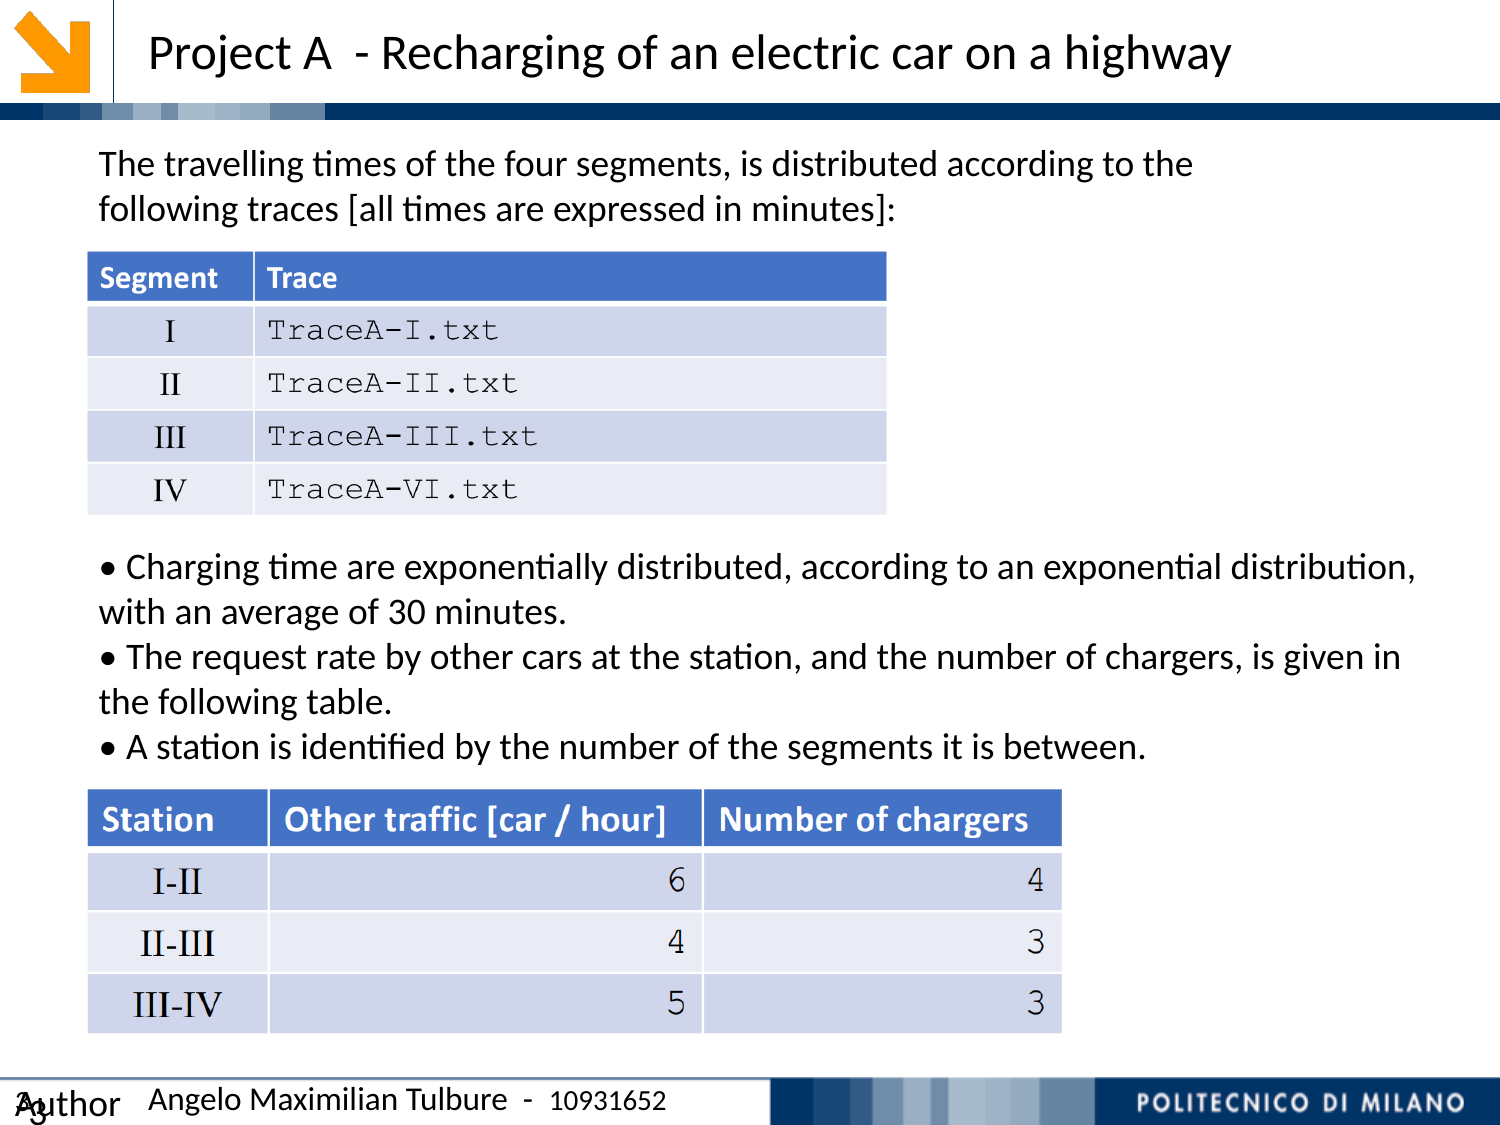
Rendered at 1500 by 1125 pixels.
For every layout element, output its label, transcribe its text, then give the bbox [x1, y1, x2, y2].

picture [13, 10, 90, 93]
text_box The travelling times of the four segments, is distributed according to the following traces [all times are expressed in minutes]: [84, 131, 1286, 237]
picture [1262, 103, 1500, 120]
picture [84, 248, 889, 521]
text_box 3 [0, 1074, 190, 1125]
text_box Project A - Recharging of an electric car on a highway [133, 12, 1262, 131]
text_box • Charging time are exponentially distributed, according to an exponential distribution, with an average of 30 minutes. • The request rate by other cars at the station, and the number of chargers, is given in the following table. • A station is identified by the number of the segments it is between. [84, 535, 1473, 775]
picture [817, 1077, 1500, 1125]
picture [0, 103, 133, 120]
slide_number 3 [190, 1080, 351, 1125]
picture [84, 783, 1063, 1040]
text_box Angelo Maximilian Tulbure - 10931652 [133, 1069, 817, 1125]
